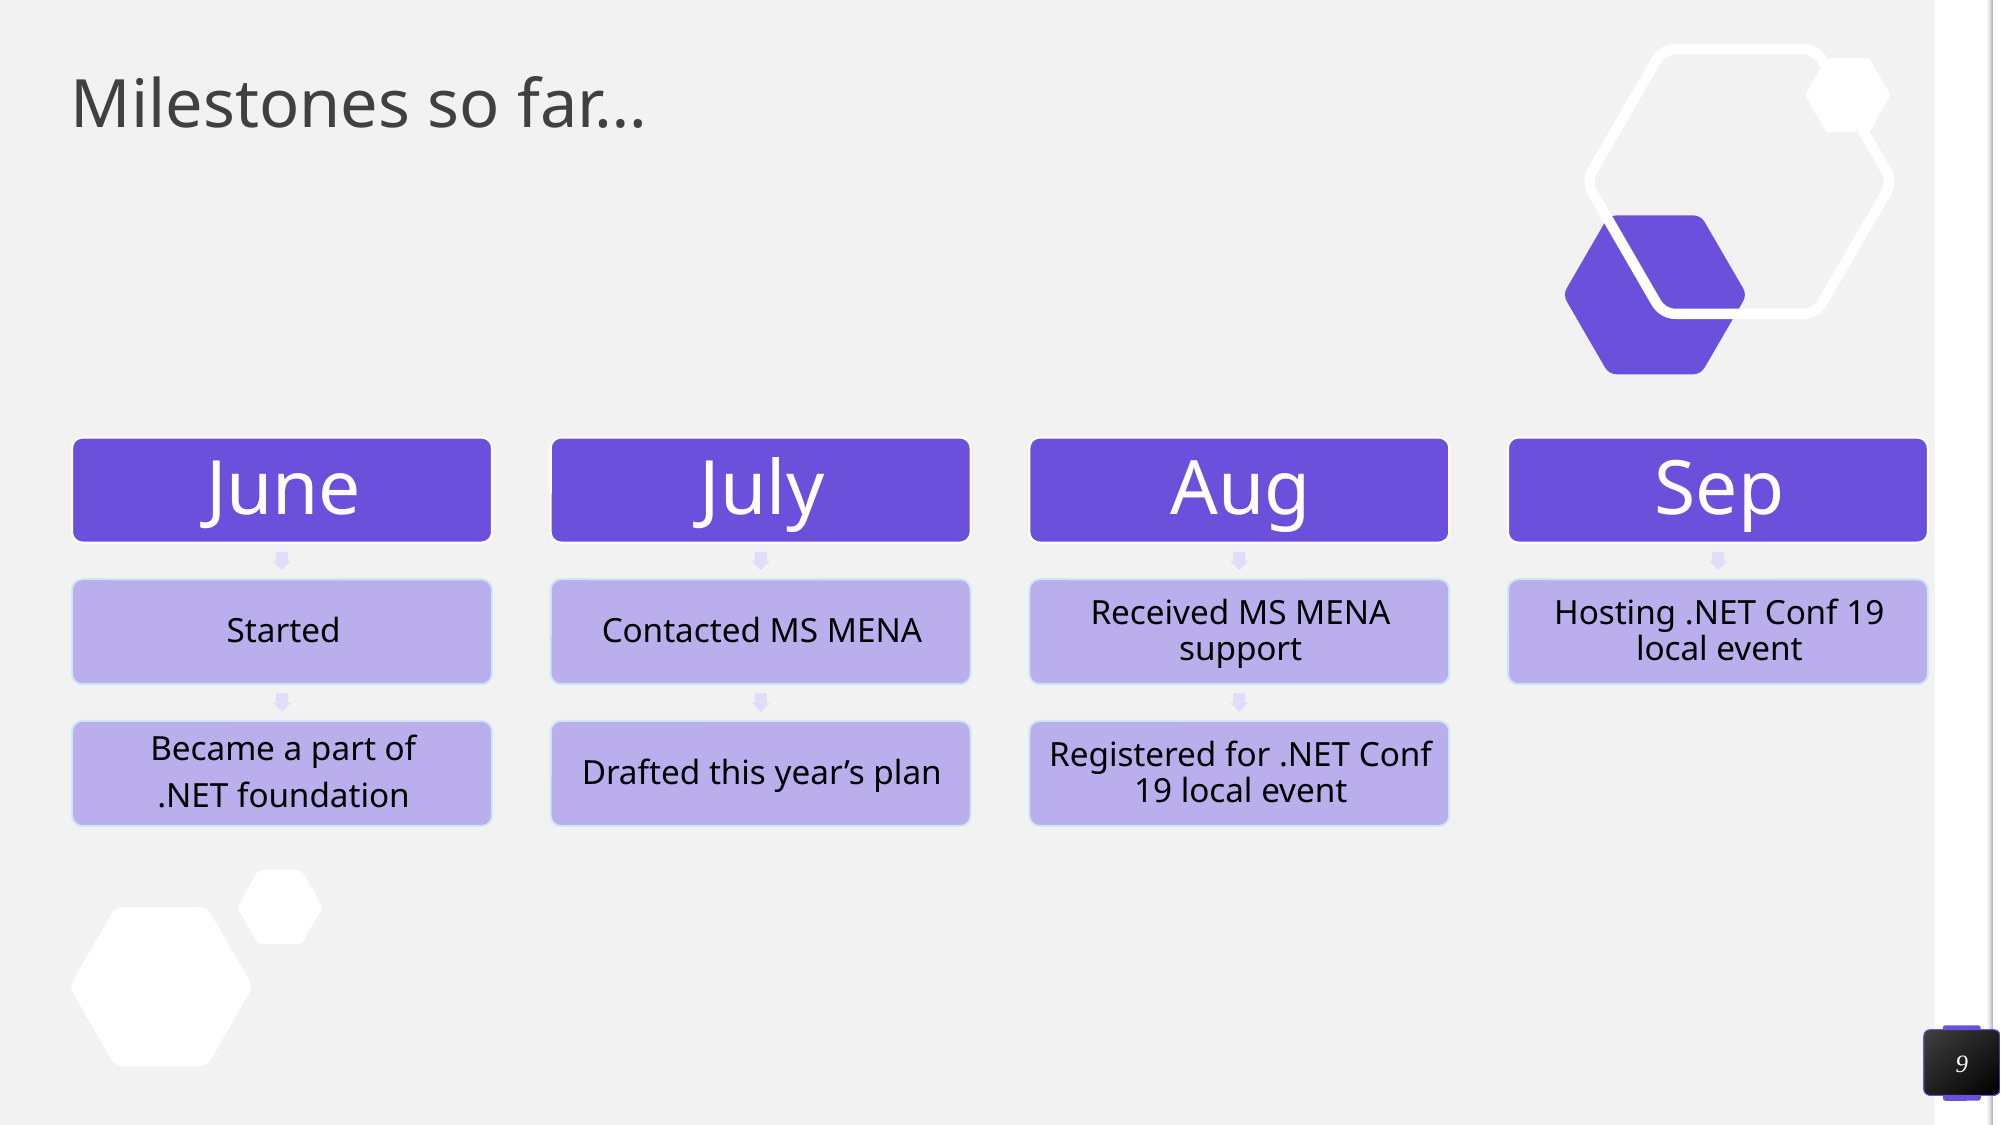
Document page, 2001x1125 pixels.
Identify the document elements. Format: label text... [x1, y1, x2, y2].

title Milestones so far… [70, 70, 1930, 142]
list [70, 247, 1930, 1016]
slide_number 9 [1923, 1029, 2000, 1096]
